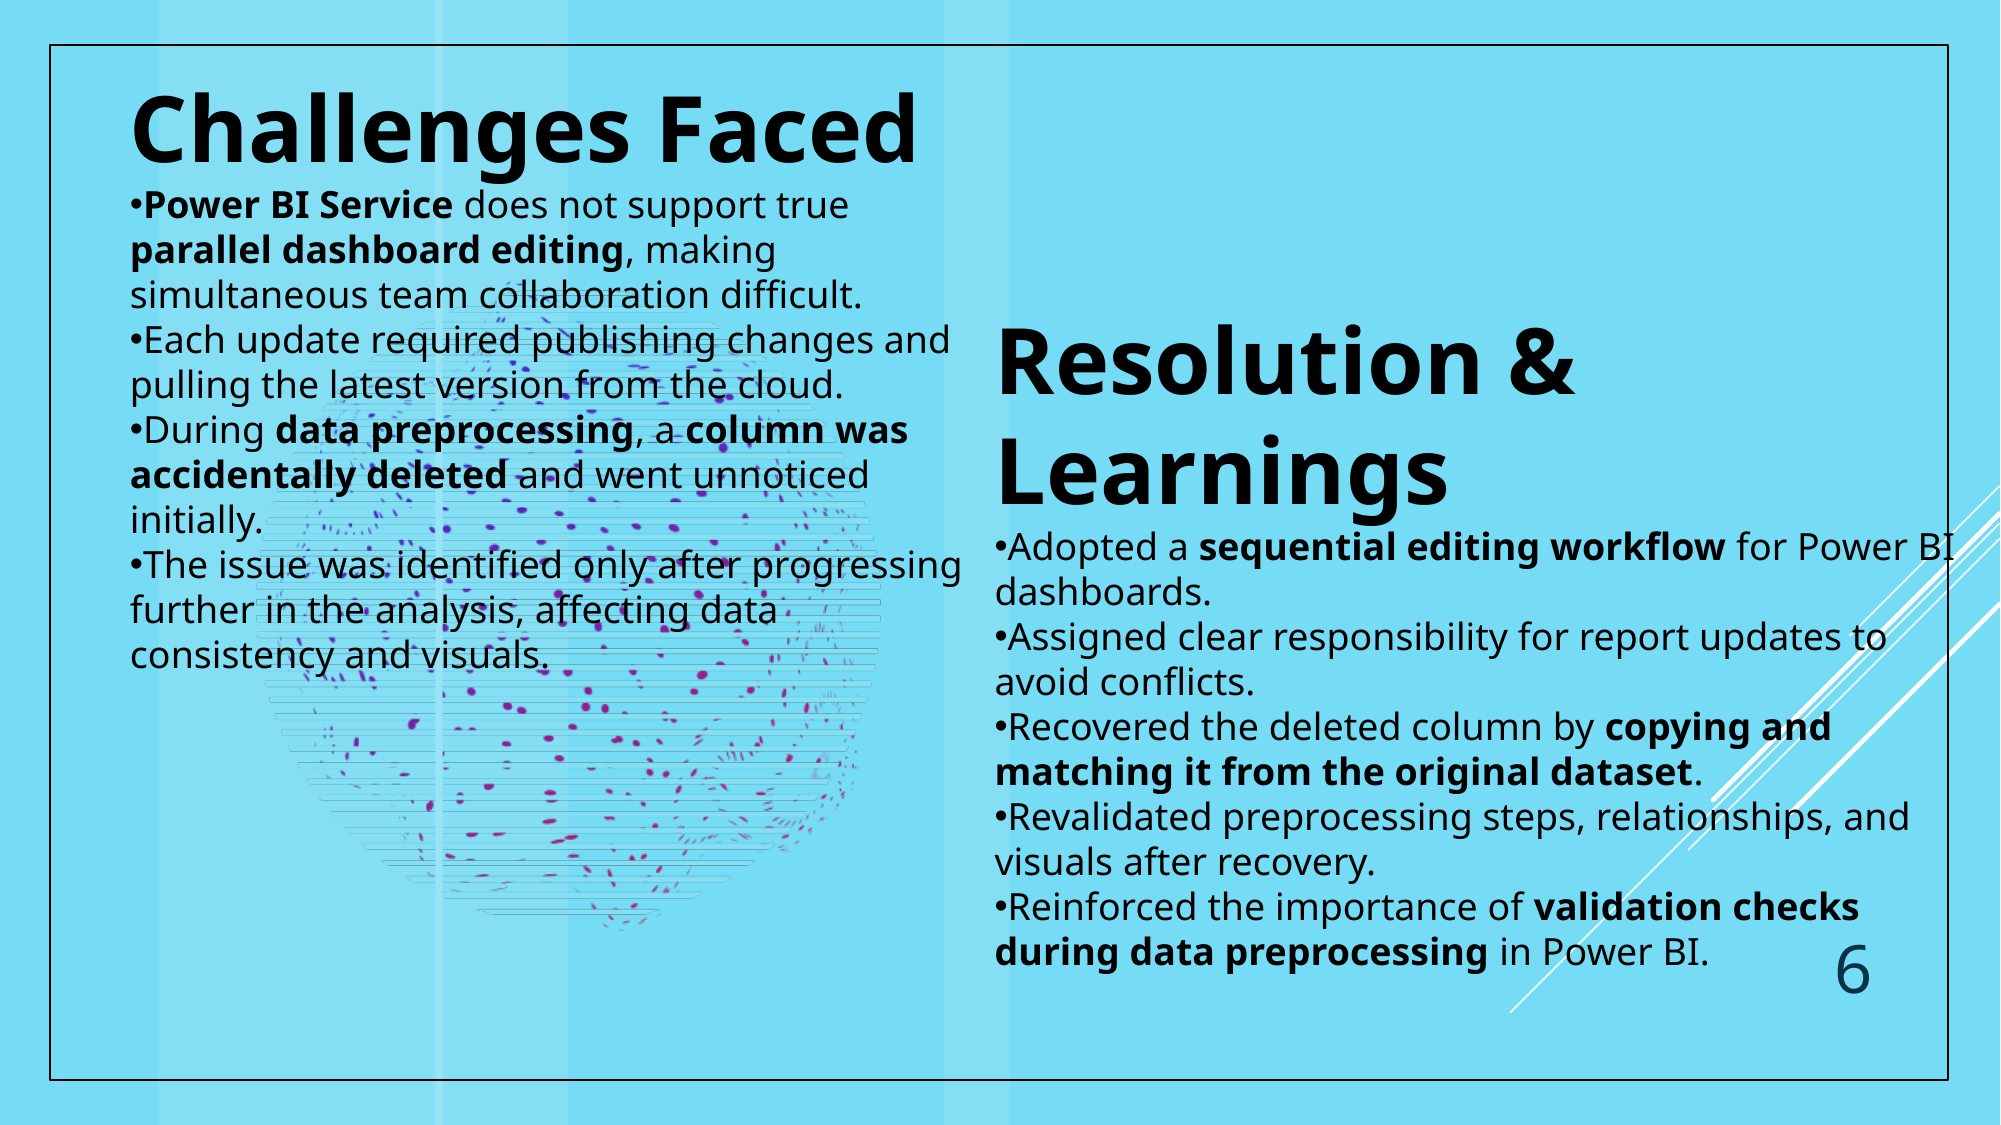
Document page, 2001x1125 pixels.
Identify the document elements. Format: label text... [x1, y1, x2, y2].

picture [230, 684, 435, 956]
picture [443, 684, 907, 956]
text_box Challenges Faced Power BI Service does not support true parallel dashboard editing, making simultaneous team collaboration difficult. Each update required publishing changes and pulling the latest version from the cloud. During data preprocessing, a column was accidentally deleted and went unnoticed initially. The issue was identified only after progressing further in the analysis, affecting data consistency and visuals. [115, 63, 980, 684]
slide_number 6 [1700, 981, 1888, 1025]
text_box Resolution & Learnings Adopted a sequential editing workflow for Power BI dashboards. Assigned clear responsibility for report updates to avoid conflicts. Recovered the deleted column by copying and matching it from the original dataset. Revalidated preprocessing steps, relationships, and visuals after recovery. Reinforced the importance of validation checks during data preprocessing in Power BI. [979, 295, 1981, 981]
